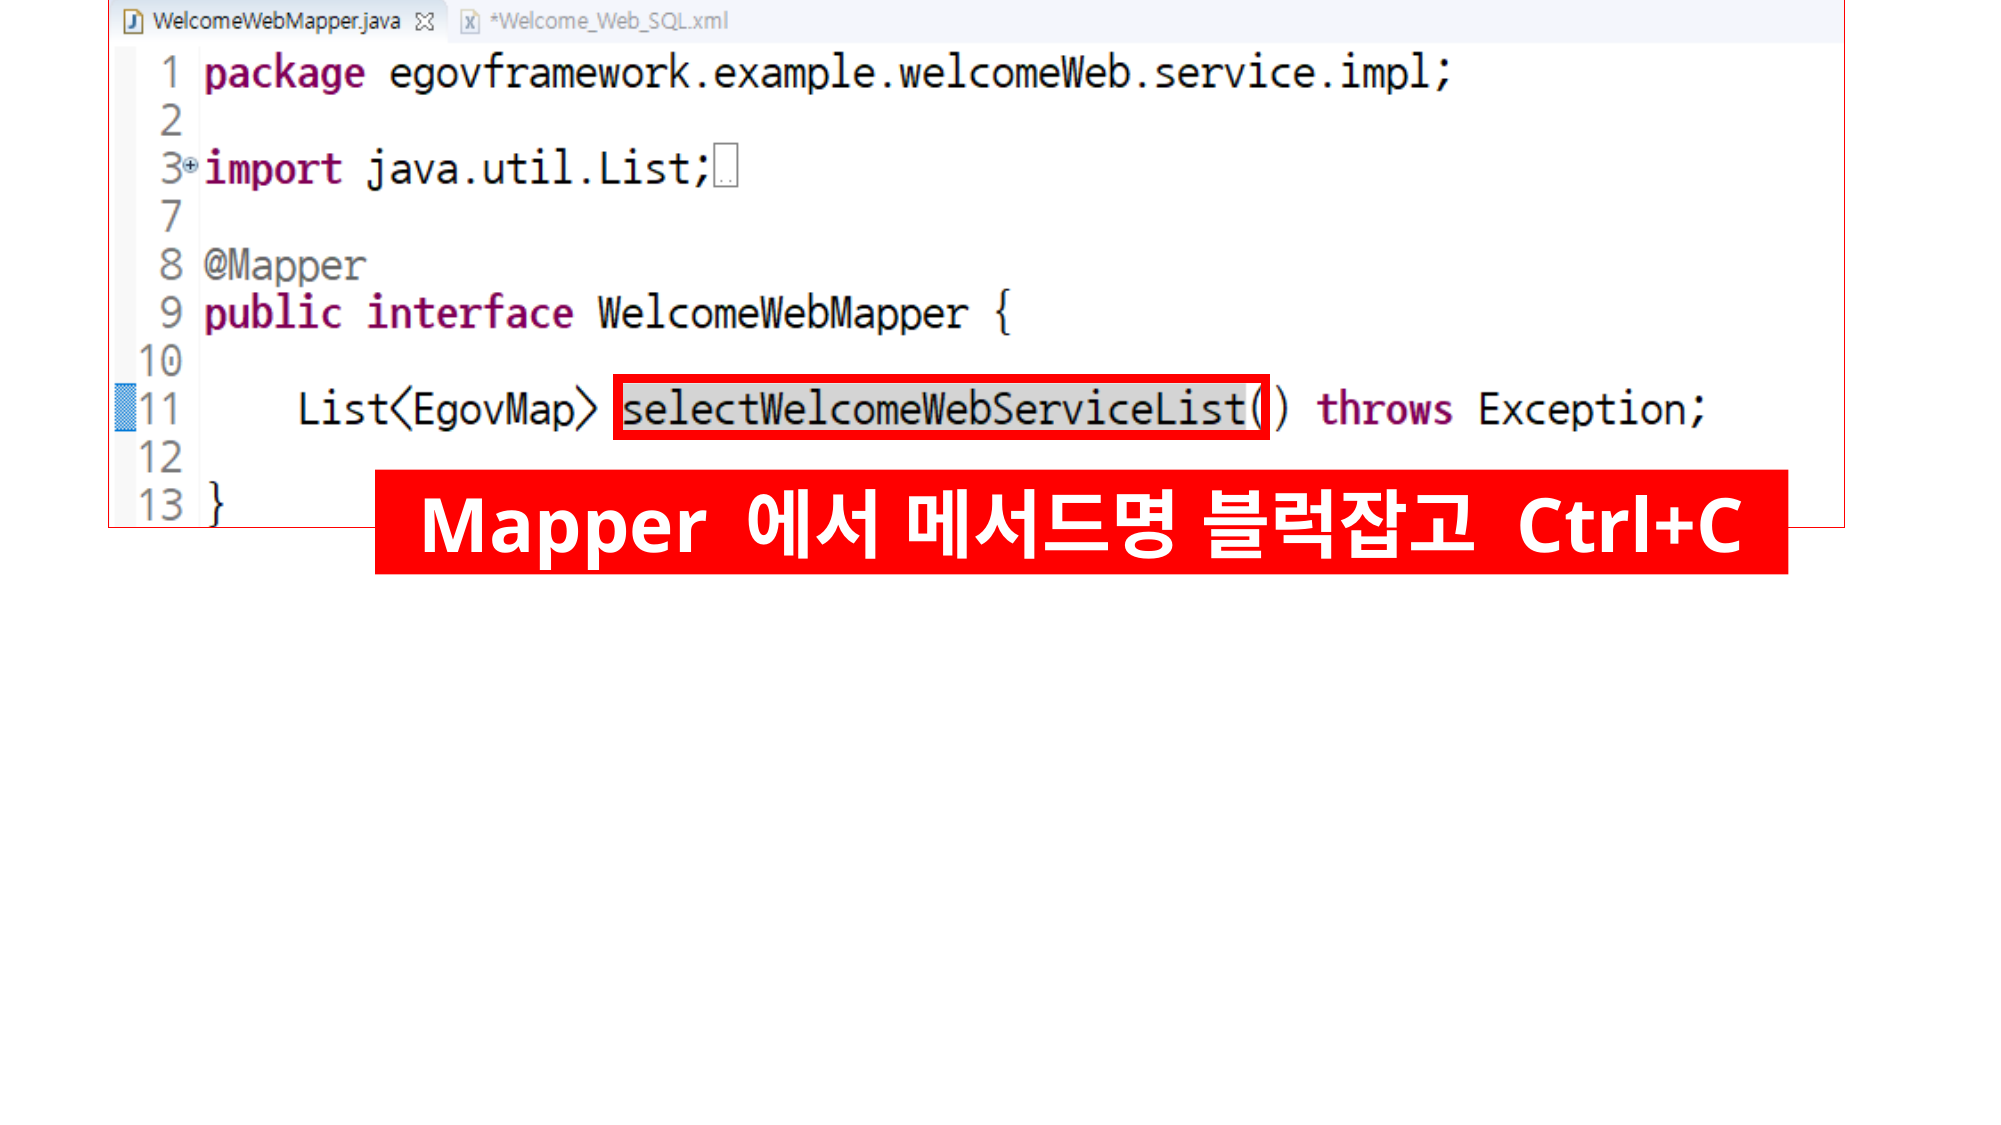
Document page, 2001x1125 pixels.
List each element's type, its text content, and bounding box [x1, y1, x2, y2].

text_box Mapper 에서 메서드명 블럭잡고 Ctrl+C [375, 528, 1789, 575]
picture [108, 0, 1845, 528]
